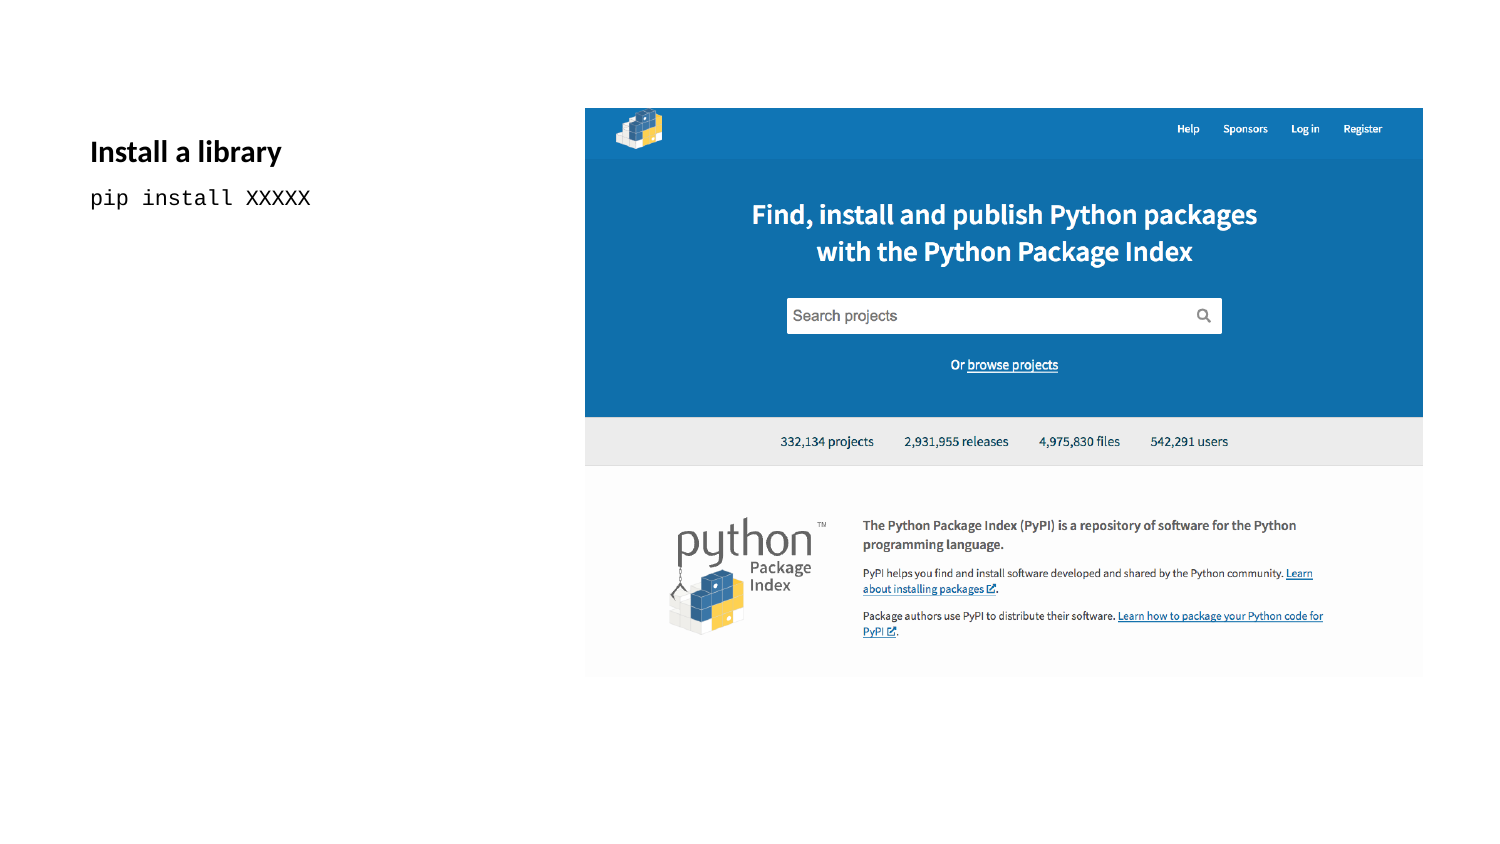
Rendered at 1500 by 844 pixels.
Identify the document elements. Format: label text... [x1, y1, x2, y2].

picture [585, 108, 1424, 678]
title Install a library [75, 33, 569, 176]
list pip install XXXXX [75, 176, 569, 754]
